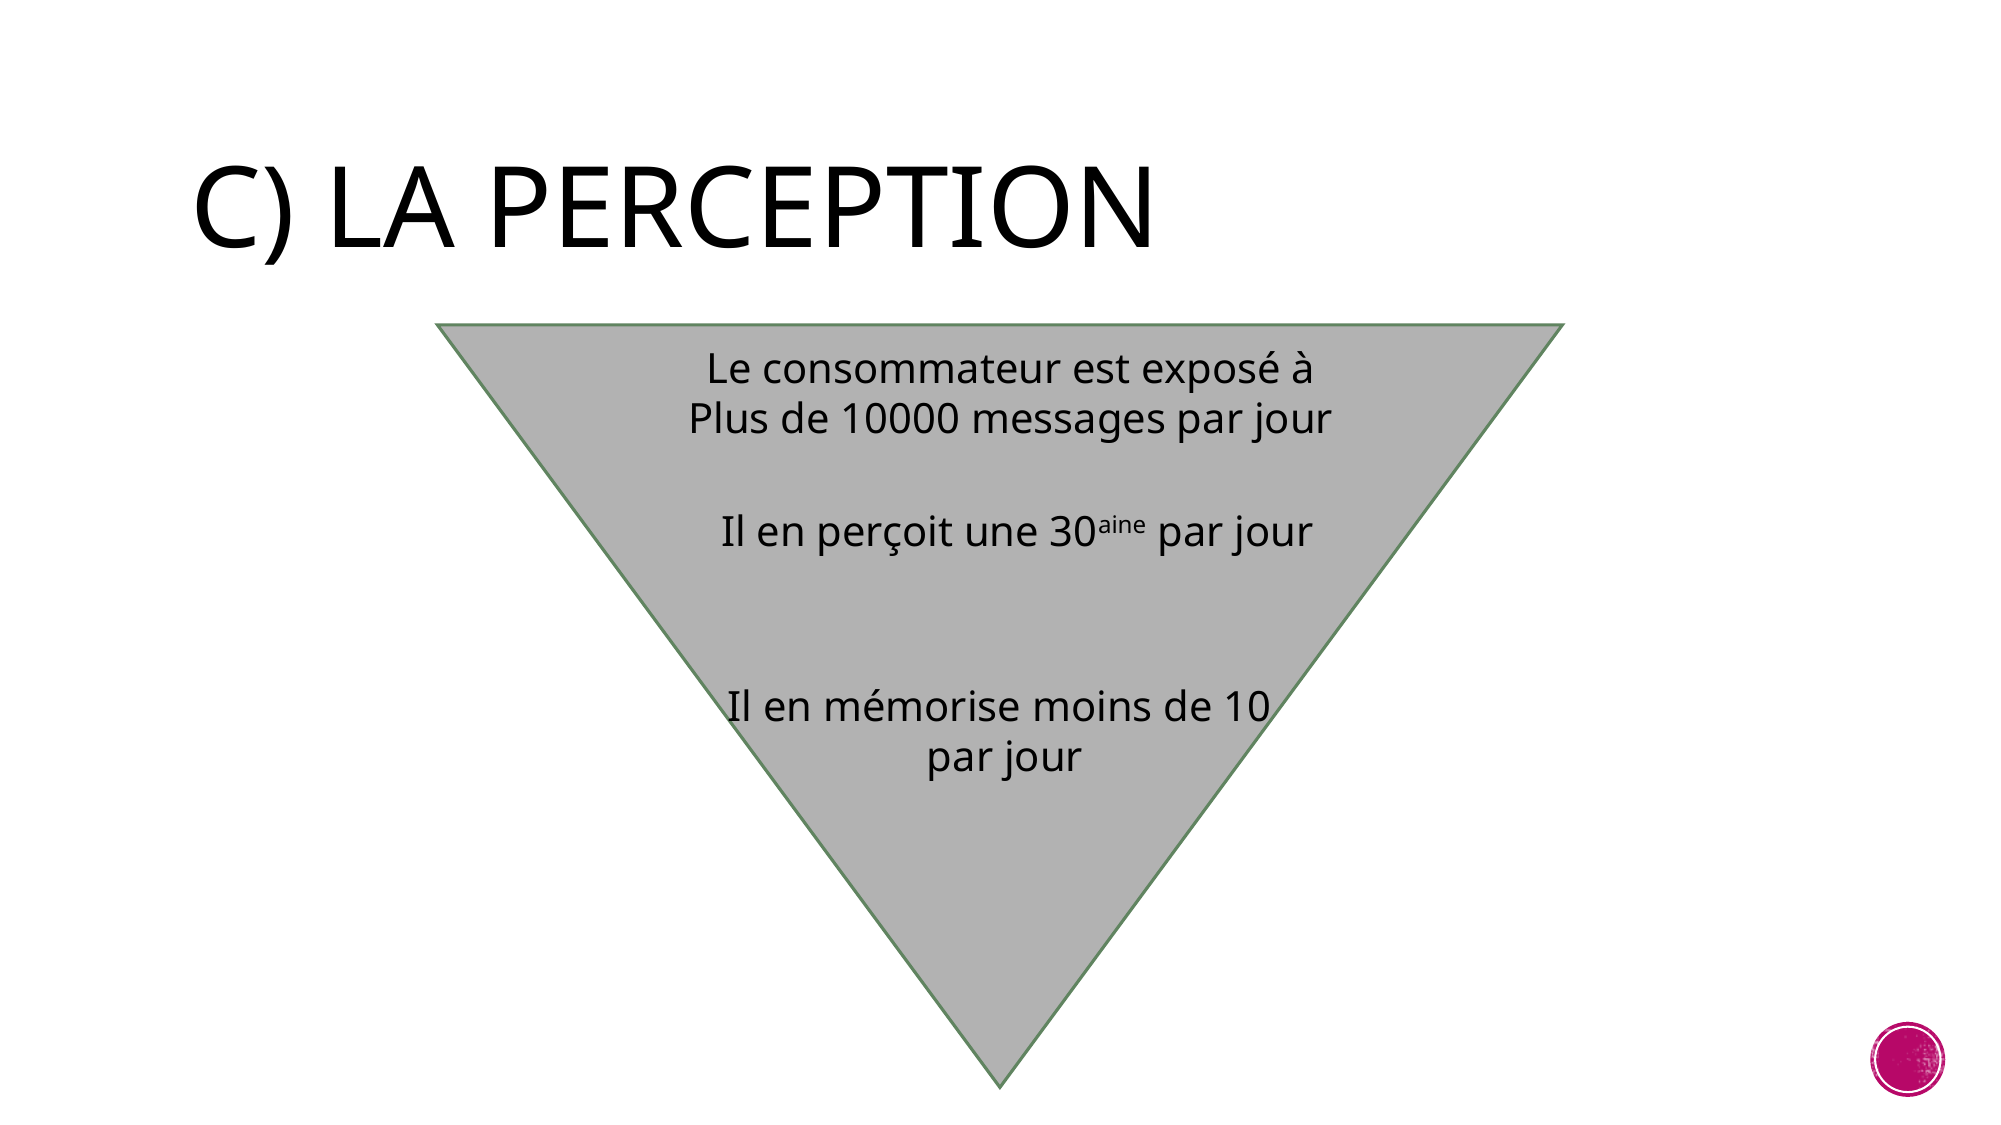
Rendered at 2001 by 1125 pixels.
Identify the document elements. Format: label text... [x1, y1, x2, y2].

text_box Le consommateur est exposé à Plus de 10000 messages par jour [673, 334, 1349, 450]
title c) La perception [175, 79, 1826, 344]
text_box Il en mémorise moins de 10 par jour [712, 672, 1298, 788]
text_box [779, 788, 1221, 1088]
text_box [451, 344, 1549, 698]
text_box Il en perçoit une 30aine par jour [706, 497, 1329, 563]
